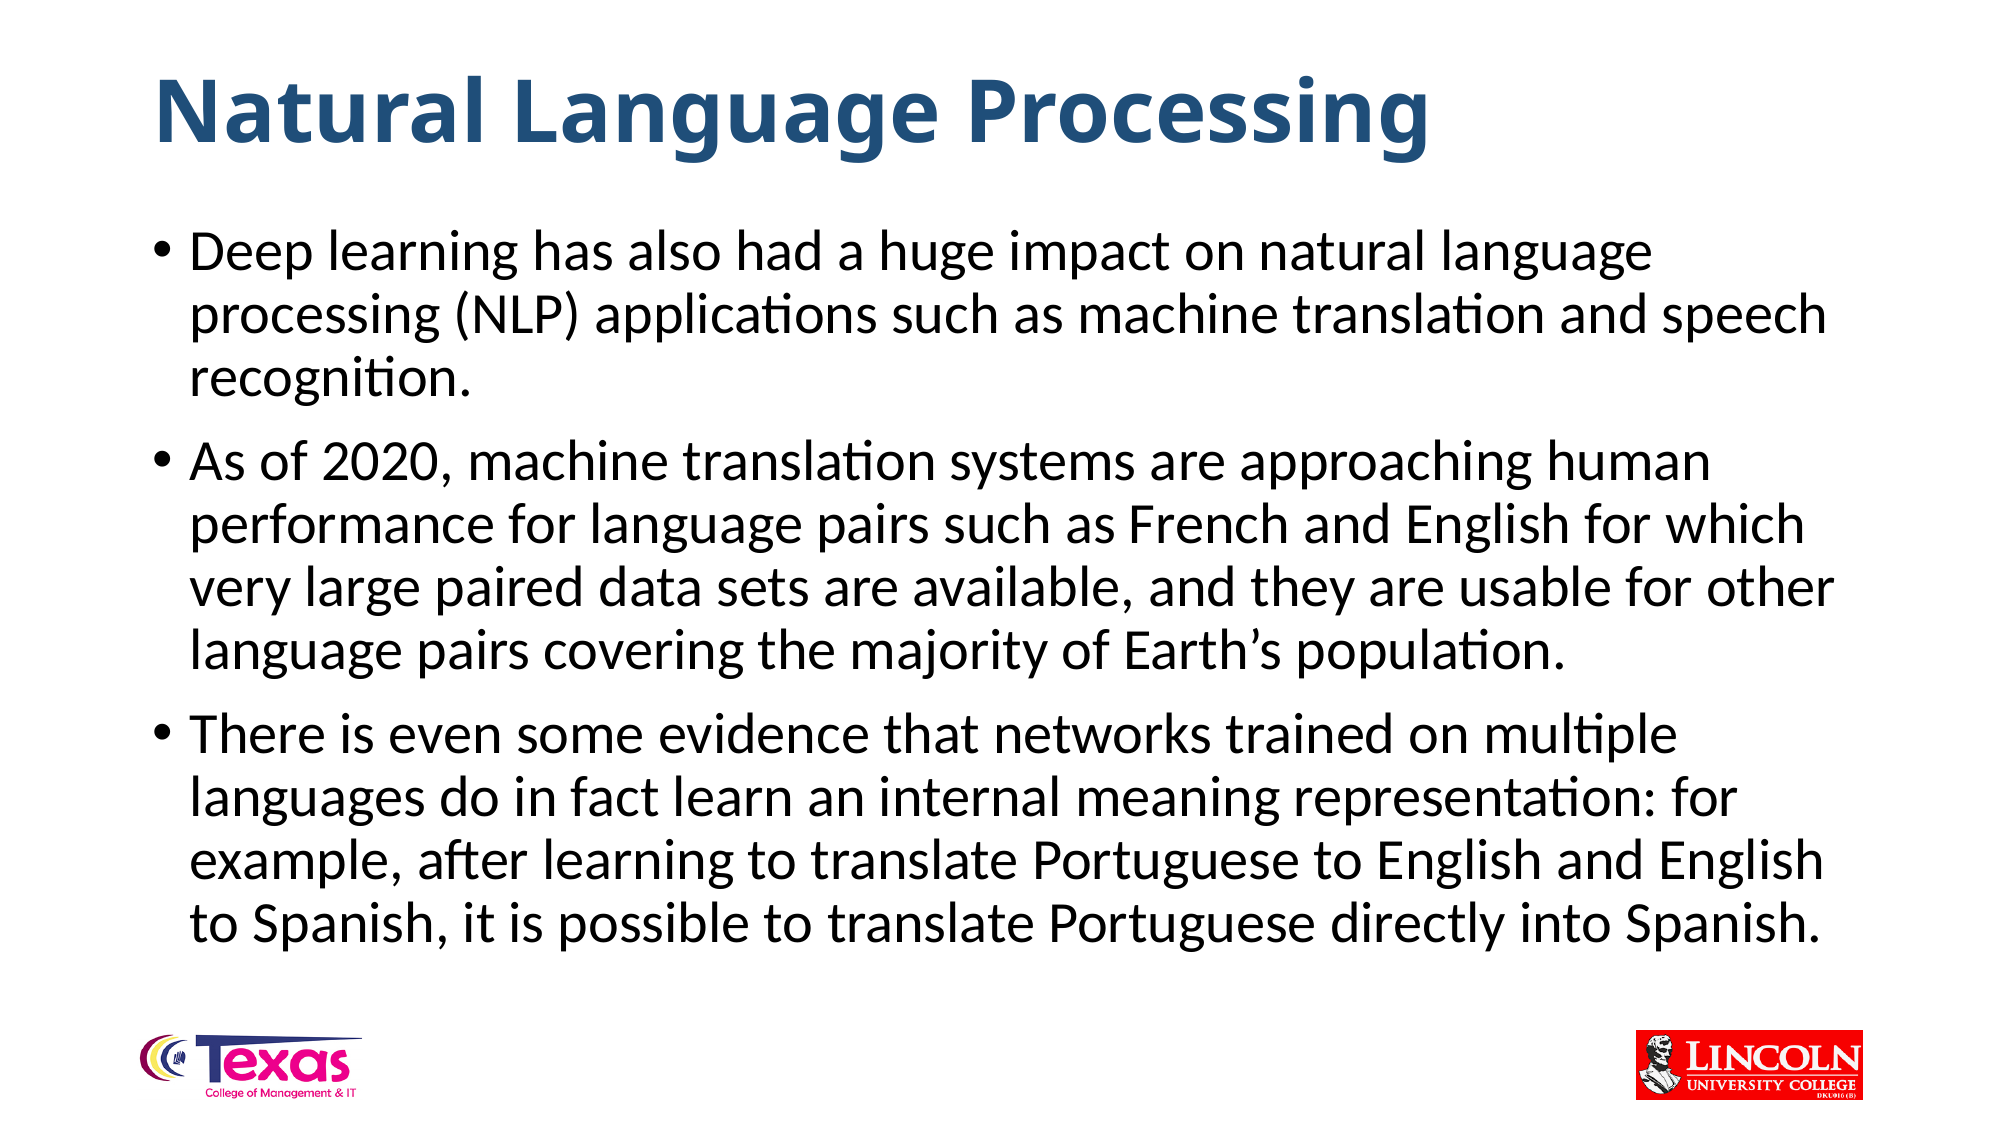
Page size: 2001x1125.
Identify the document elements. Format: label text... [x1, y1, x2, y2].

list Deep learning has also had a huge impact on natural language processing (NLP) applications such as machine translation and speech recognition. As of 2020, machine translation systems are approaching human performance for language pairs such as French and English for which very large paired data sets are available, and they are usable for other language pairs covering the majority of Earth’s population. There is even some evidence that networks trained on multiple languages do in fact learn an internal meaning representation: for example, after learning to translate Portuguese to English and English to Spanish, it is possible to translate Portuguese directly into Spanish. [137, 213, 1863, 1014]
title Natural Language Processing [137, 59, 1863, 170]
picture [1636, 1030, 1863, 1100]
picture [137, 1030, 363, 1100]
